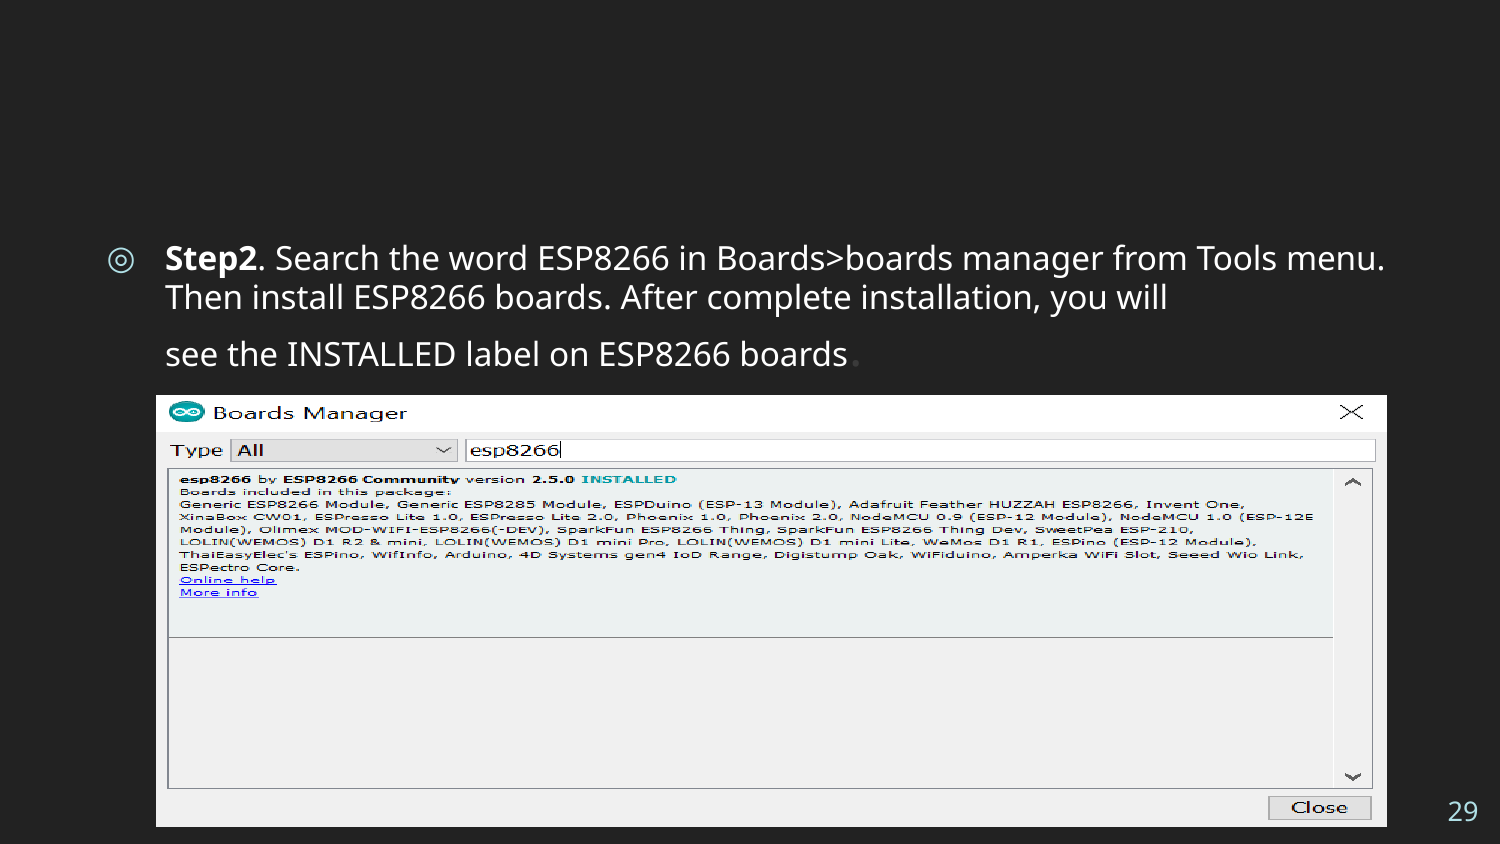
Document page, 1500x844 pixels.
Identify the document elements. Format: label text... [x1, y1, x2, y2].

picture [155, 395, 1387, 827]
slide_number 29 [1403, 779, 1494, 832]
list Step2. Search the word ESP8266 in Boards>boards manager from Tools menu. Then install ESP8266 boards. After complete installation, you will see the INSTALLED label on ESP8266 boards. [75, 221, 1425, 762]
